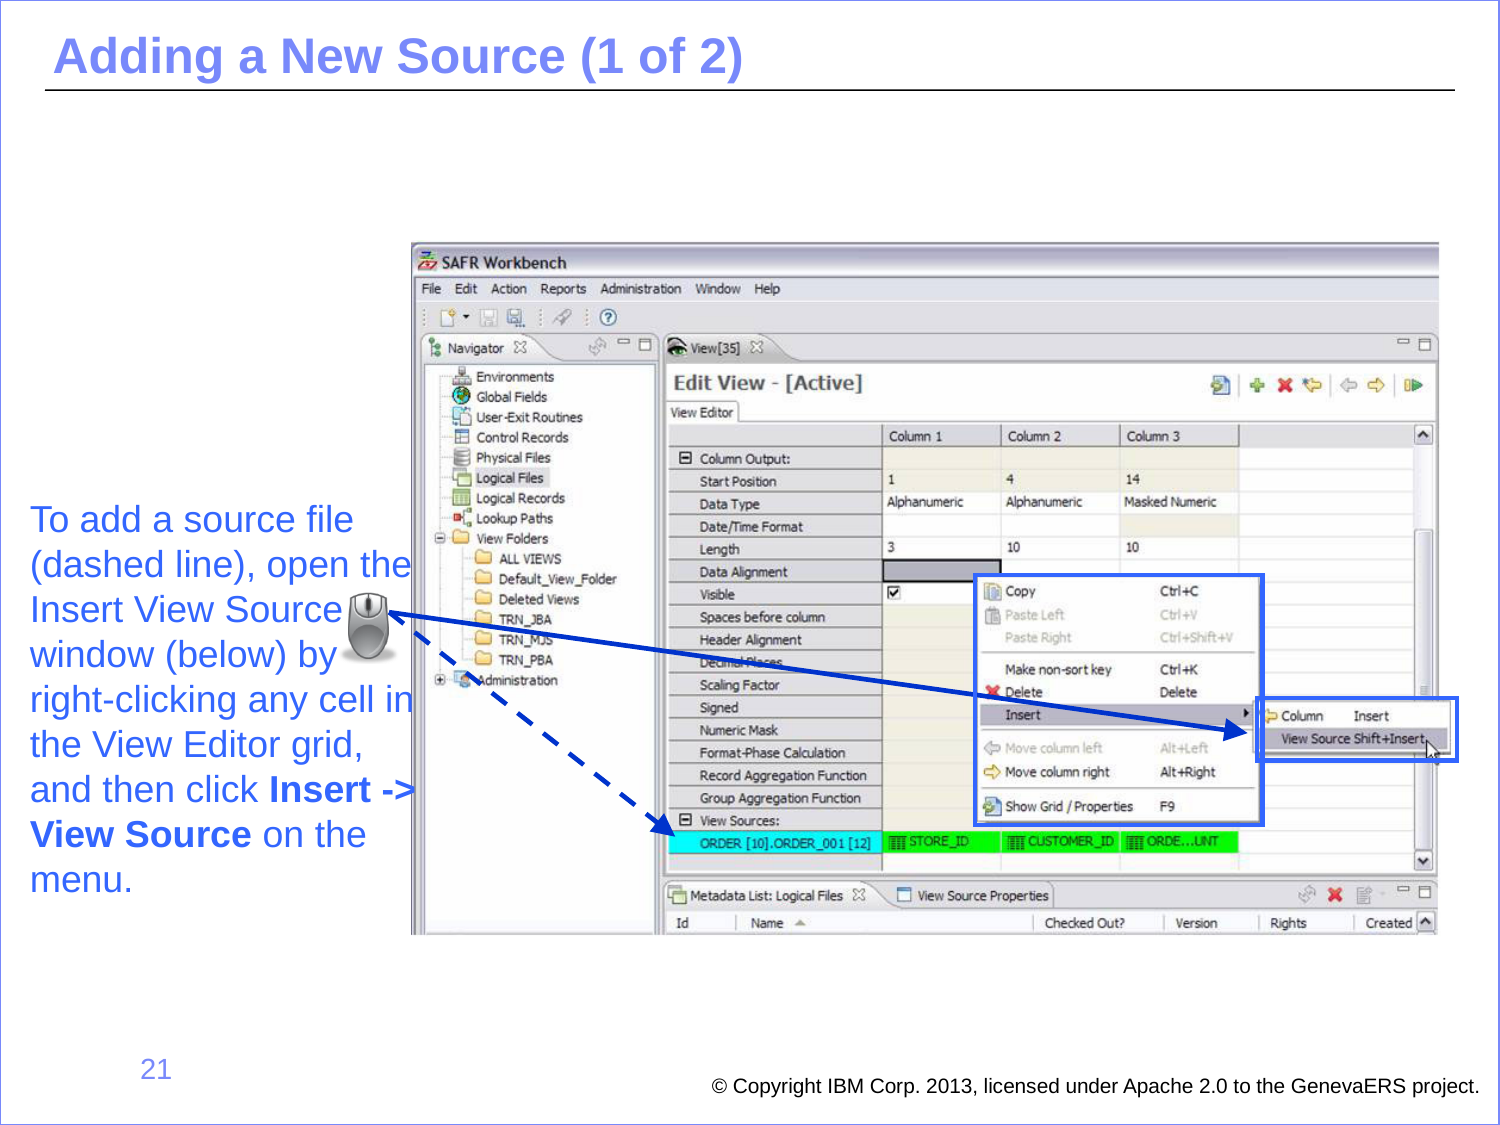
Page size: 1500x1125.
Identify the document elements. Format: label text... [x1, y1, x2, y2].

slide_number 21 [37, 1046, 188, 1125]
picture [333, 587, 403, 664]
text_box To add a source file (dashed line), open the Insert View Source window (below) by right-clicking any cell in the View Editor grid, and then click Insert -> View Source on the menu. [29, 487, 405, 908]
title Adding a New Source (1 of 2) [37, 22, 1321, 113]
picture [410, 240, 1482, 972]
